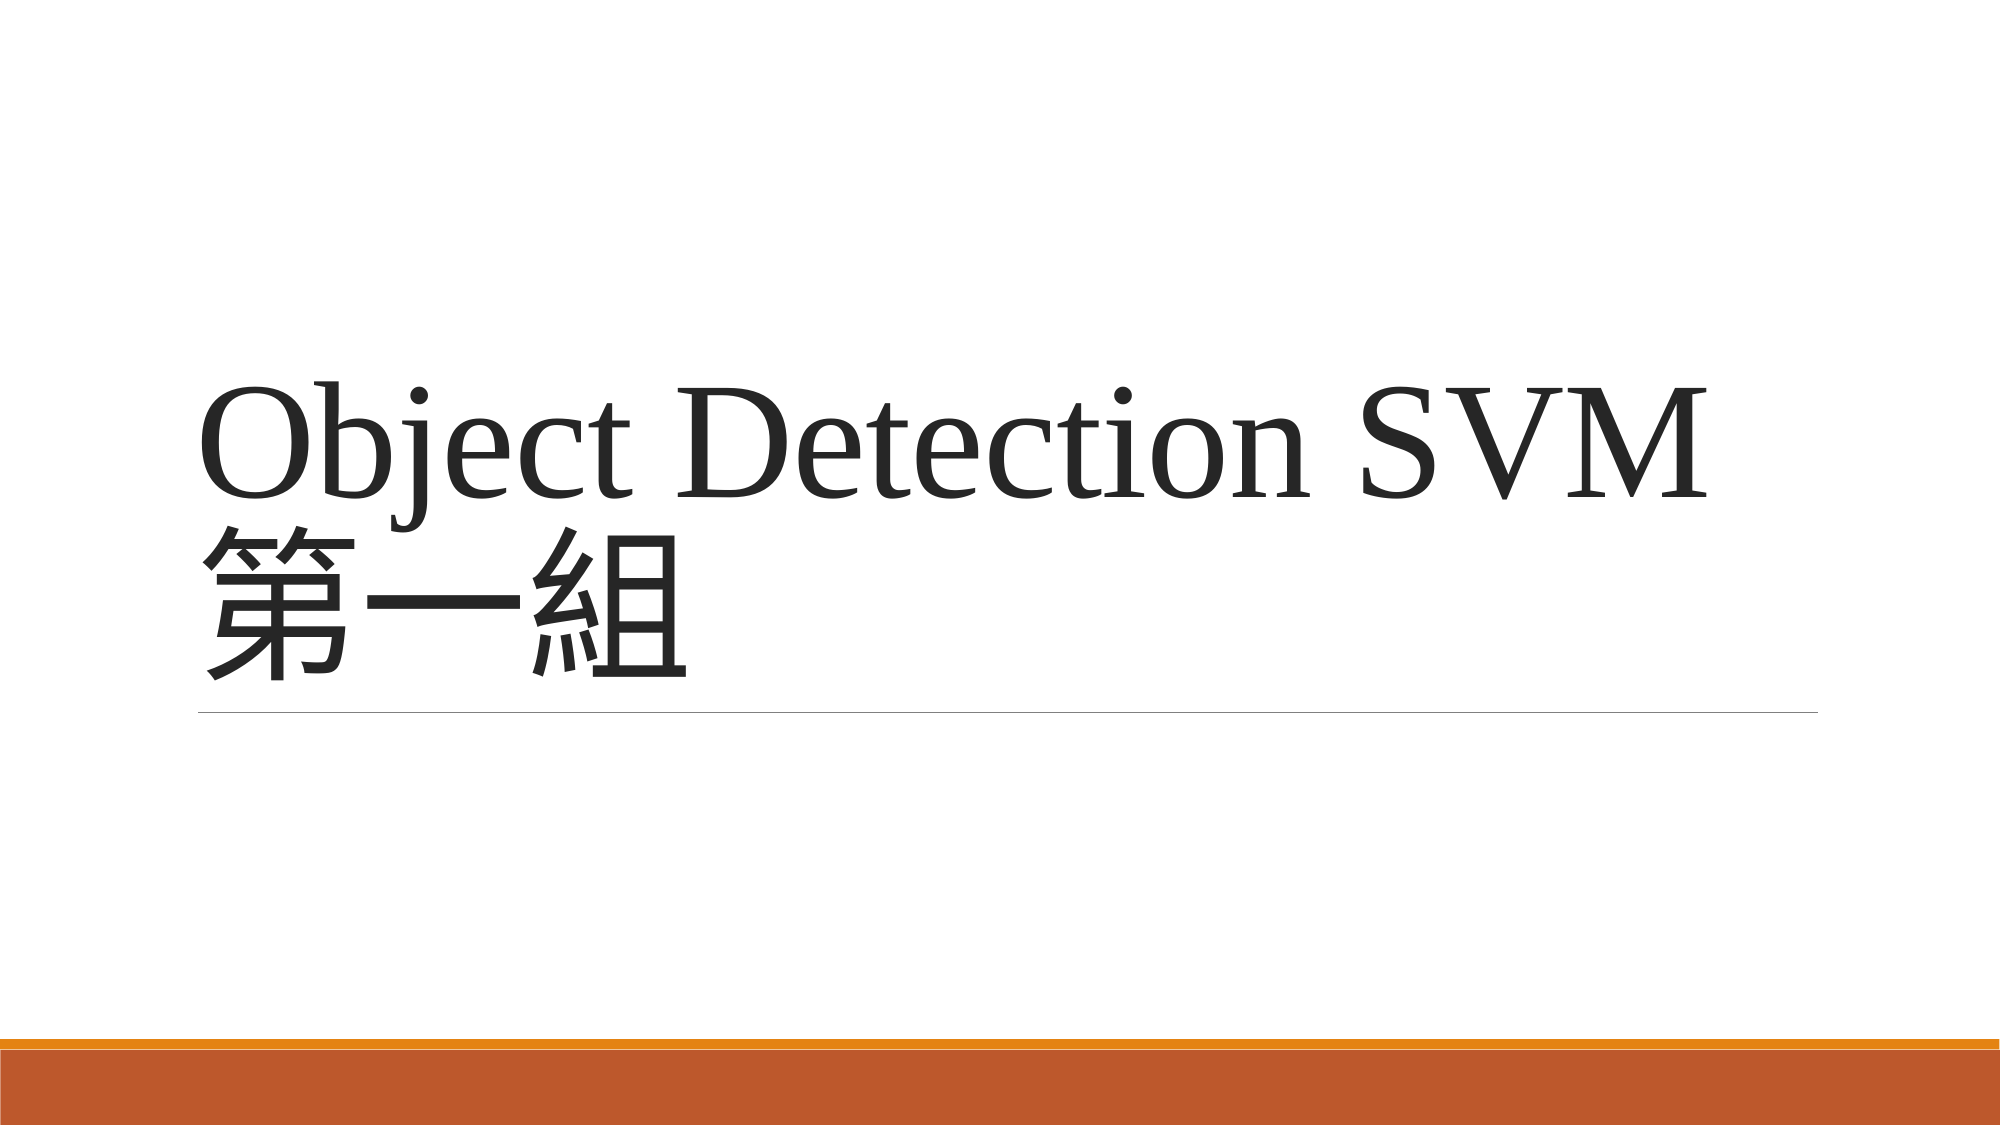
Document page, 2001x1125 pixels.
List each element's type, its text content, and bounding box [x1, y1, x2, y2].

title Object Detection SVM 第一組 [180, 124, 1830, 710]
